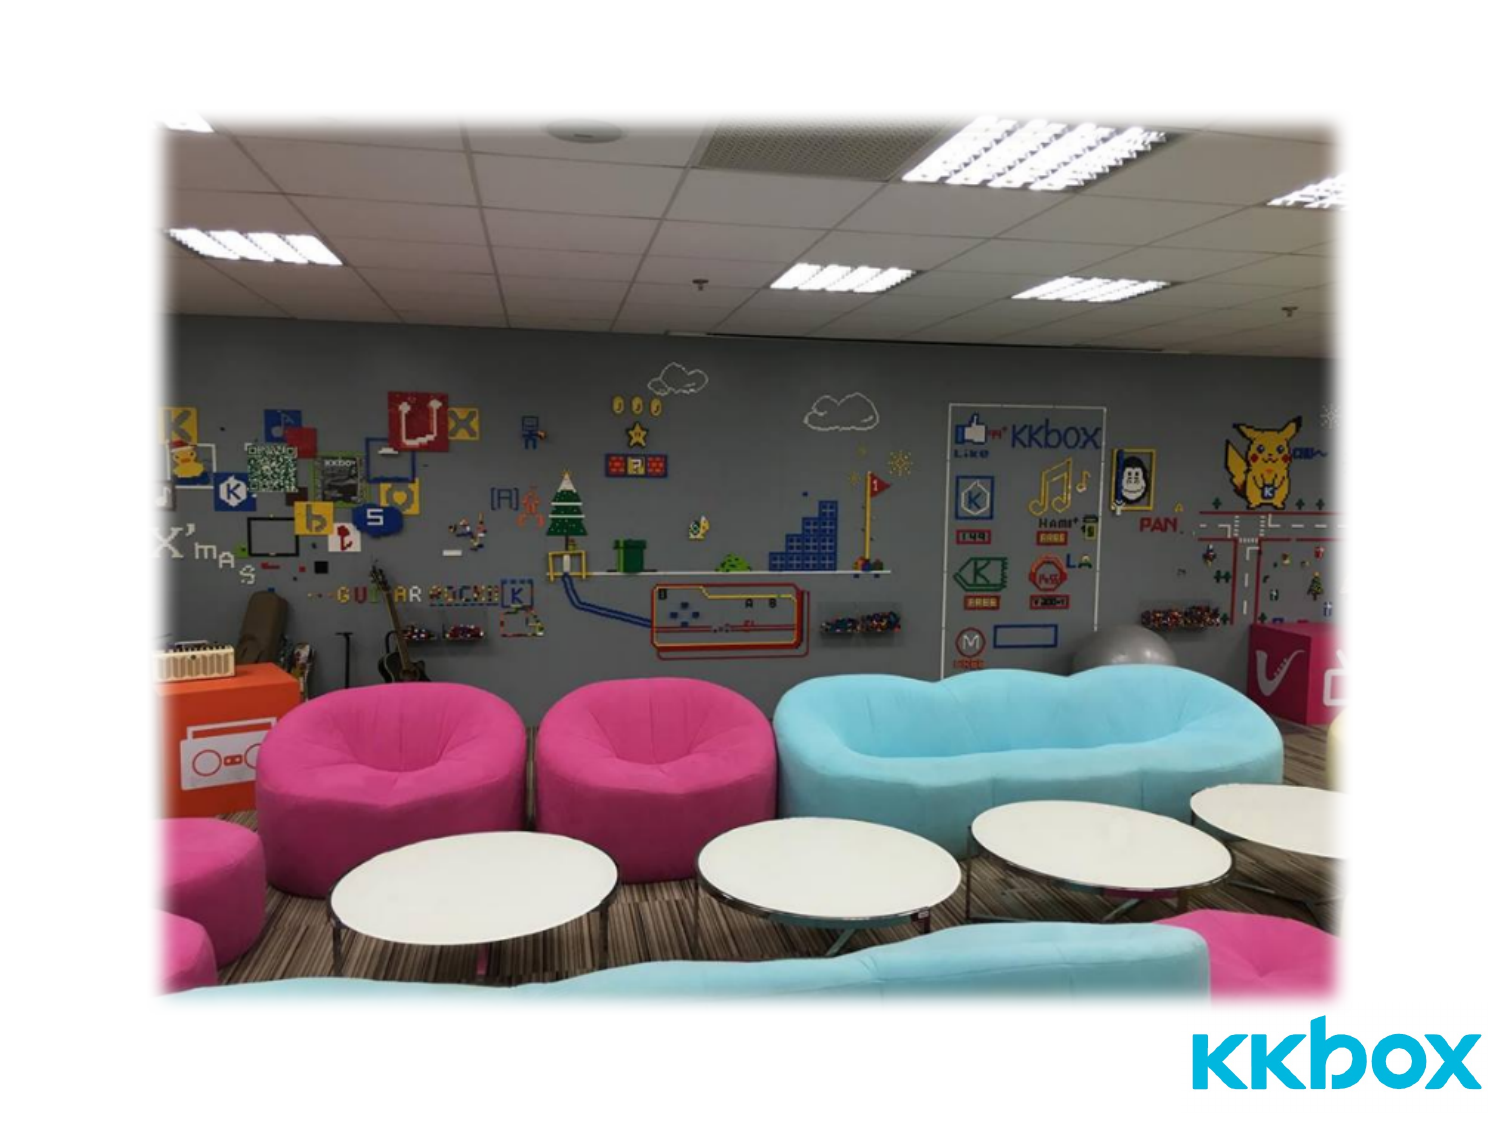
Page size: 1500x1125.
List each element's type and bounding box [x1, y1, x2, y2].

picture [146, 109, 1488, 1113]
